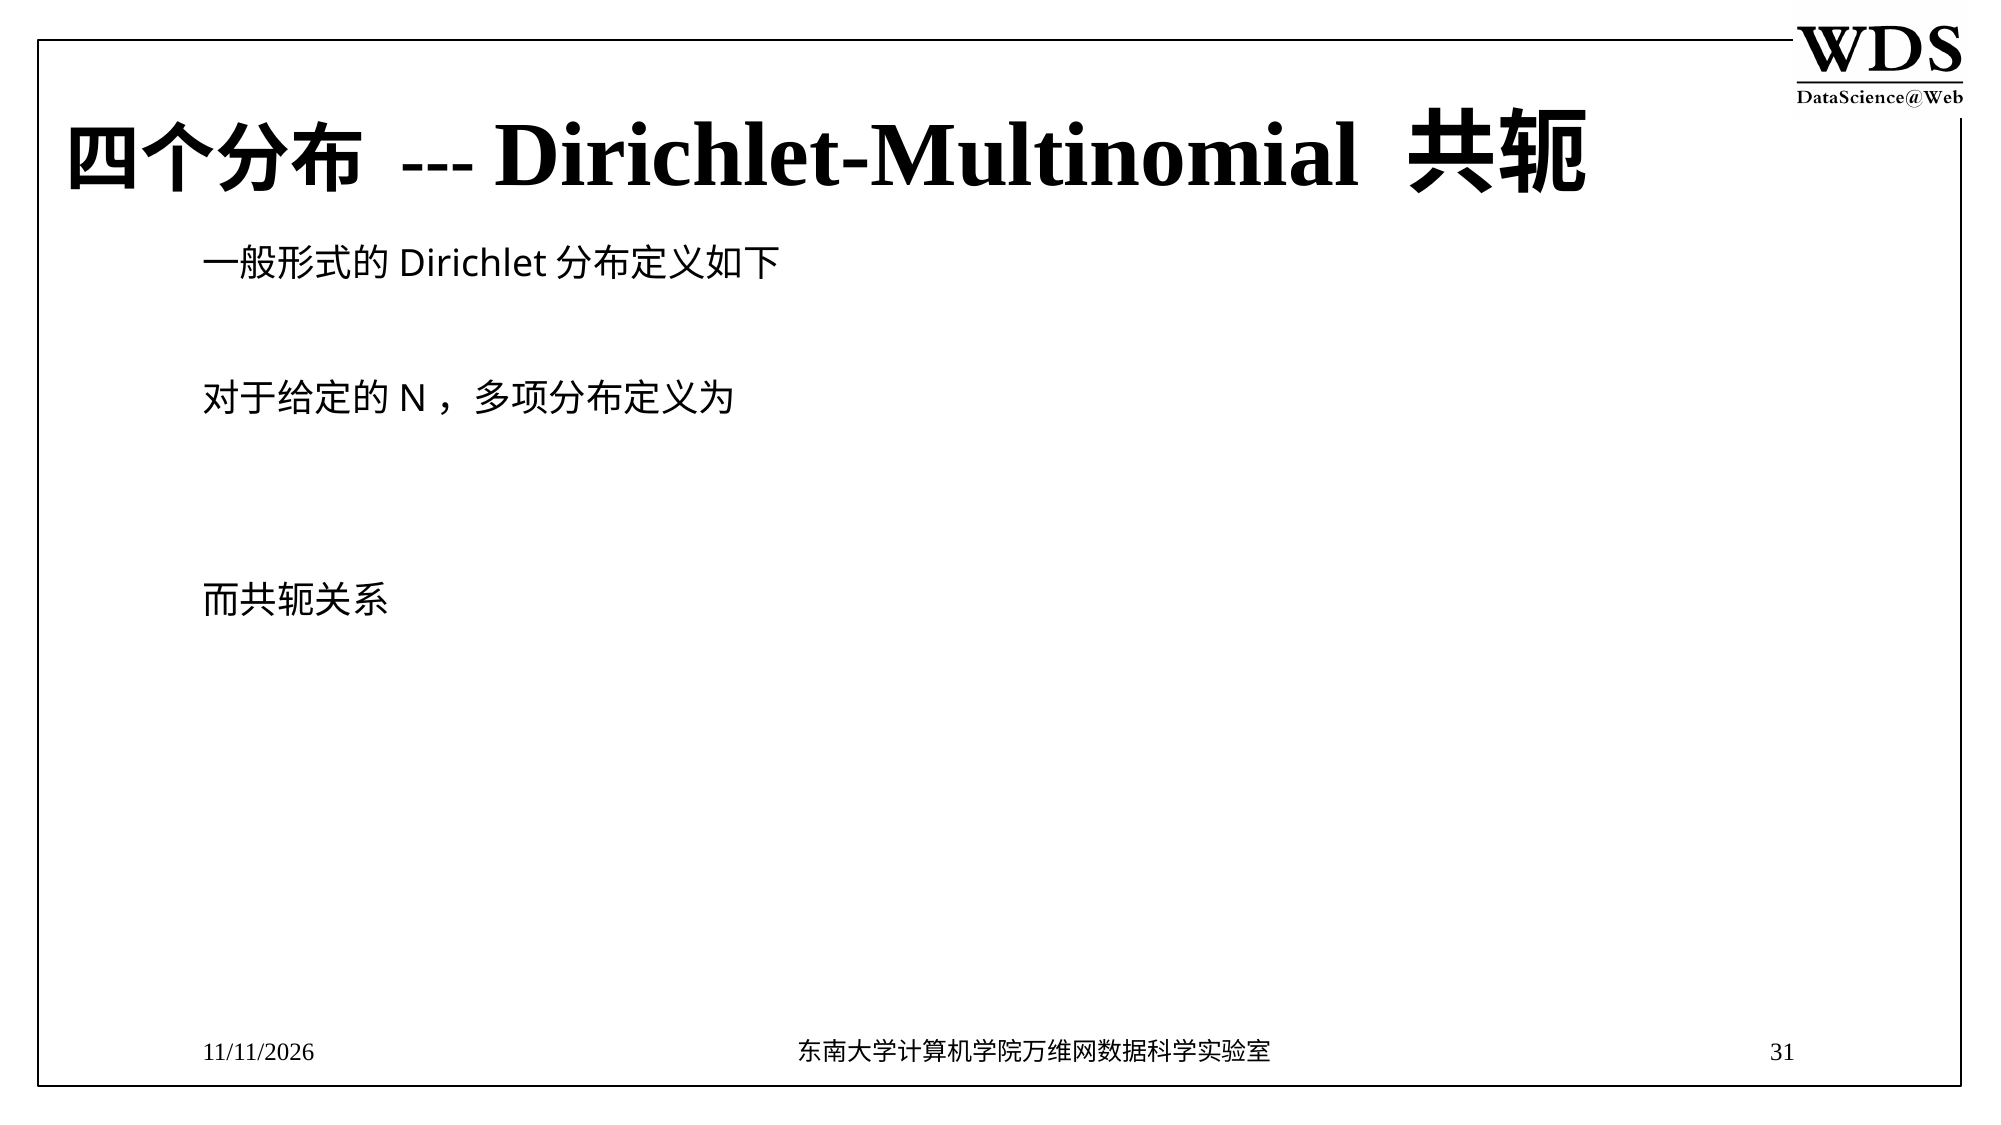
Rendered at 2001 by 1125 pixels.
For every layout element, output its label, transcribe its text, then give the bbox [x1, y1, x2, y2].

footer 东南大学计算机学院万维网数据科学实验室 [647, 1020, 1422, 1081]
title 四个分布 --- Dirichlet-Multinomial 共轭 [50, 44, 1671, 267]
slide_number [187, 1020, 570, 1081]
slide_number 31 [1530, 1020, 1811, 1081]
picture [1793, 0, 1968, 118]
